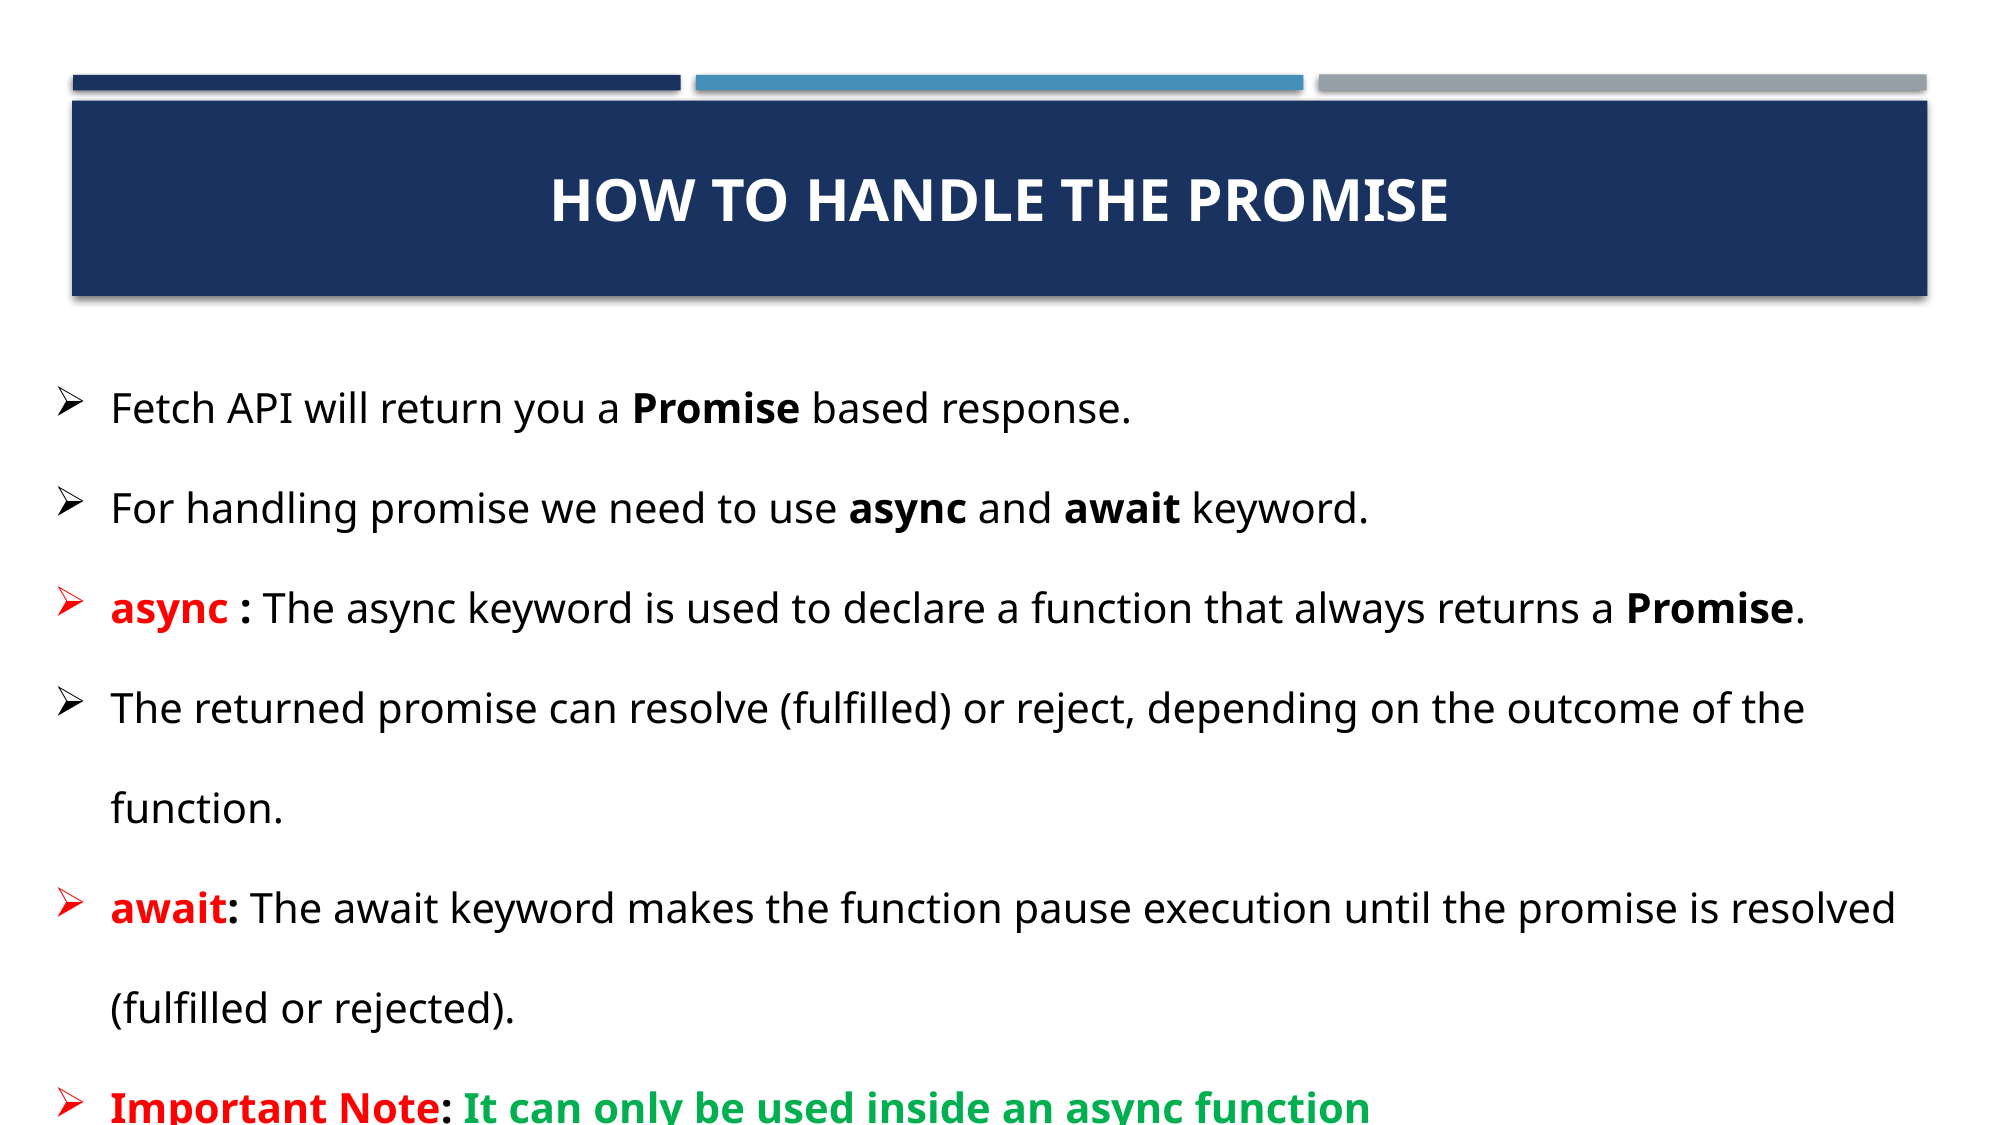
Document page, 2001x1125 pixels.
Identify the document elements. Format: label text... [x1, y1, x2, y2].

text_box Fetch API will return you a Promise based response. For handling promise we need to use async and await keyword. async : The async keyword is used to declare a function that always returns a Promise. The returned promise can resolve (fulfilled) or reject, depending on the outcome of the function. await: The await keyword makes the function pause execution until the promise is resolved (fulfilled or rejected). Important Note: It can only be used inside an async function [39, 324, 1961, 1125]
title HOW TO HANDLE THE PROMISE [95, 115, 1905, 282]
